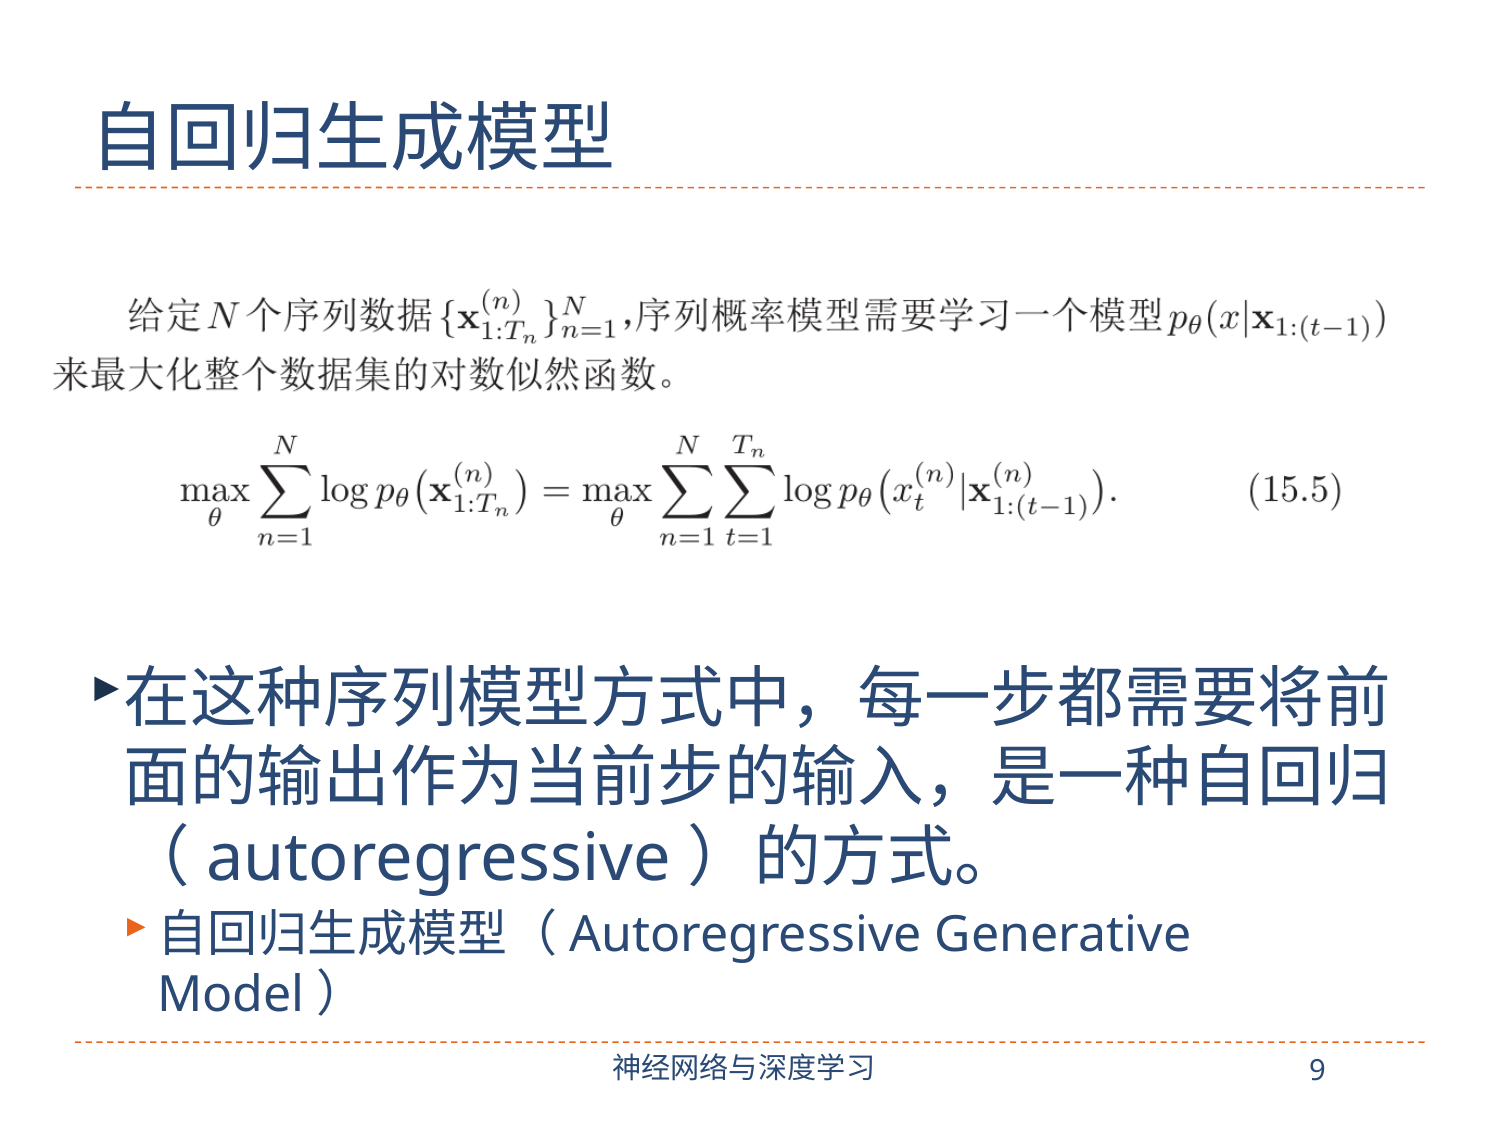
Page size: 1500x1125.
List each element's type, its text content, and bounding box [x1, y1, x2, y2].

picture [37, 287, 1399, 576]
list 在这种序列模型方式中，每一步都需要将前面的输出作为当前步的输入，是一种自回归（autoregressive）的方式。 自回归生成模型（Autoregressive Generative Model） [75, 200, 1425, 1010]
title 自回归生成模型 [75, 24, 1425, 188]
